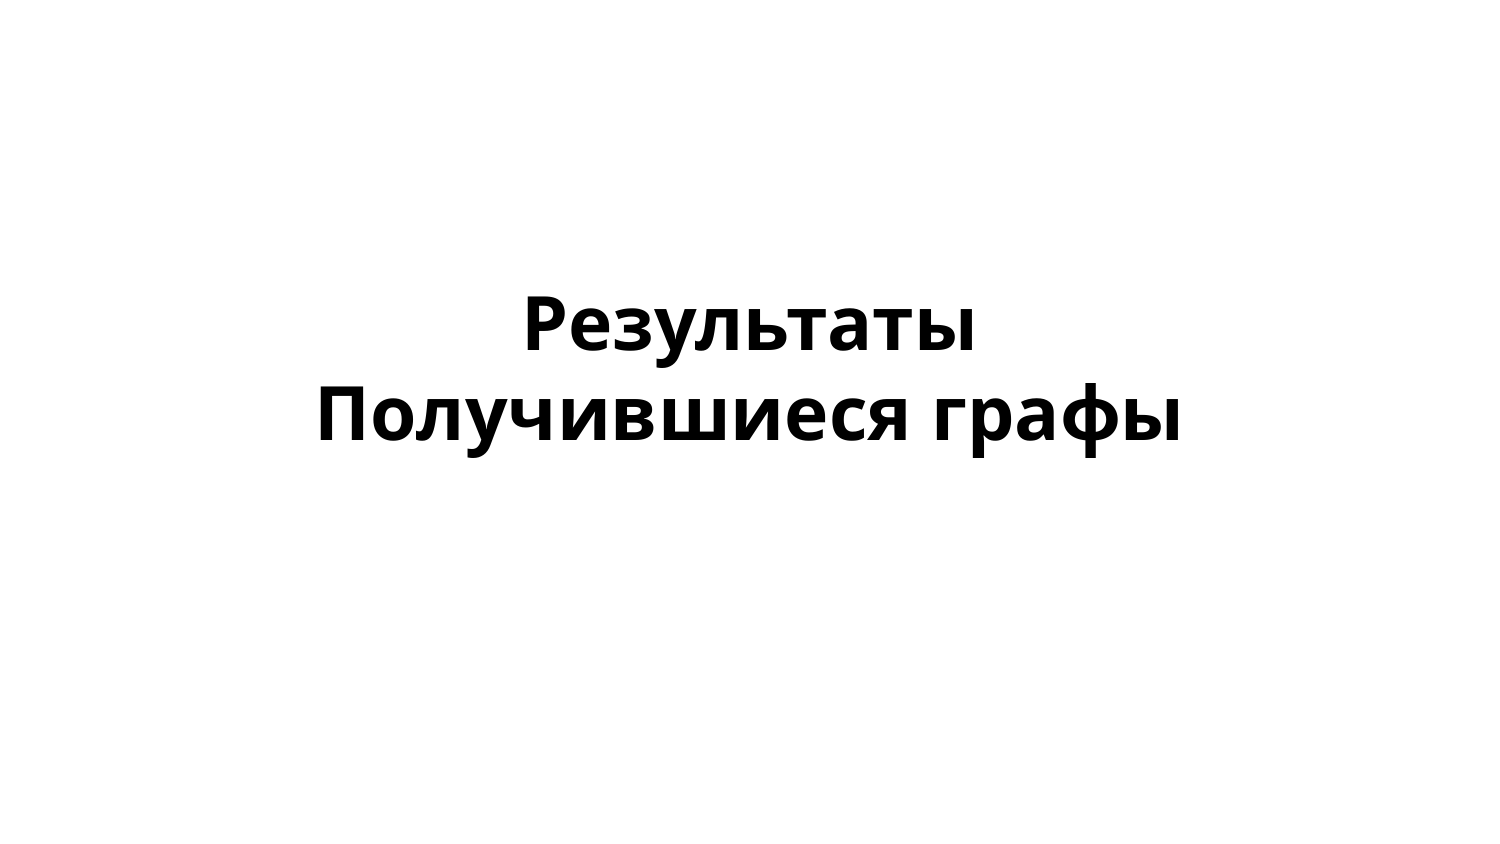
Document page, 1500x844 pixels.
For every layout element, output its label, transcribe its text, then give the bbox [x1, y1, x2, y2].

text_box Результаты Получившиеся графы [152, 260, 1348, 471]
